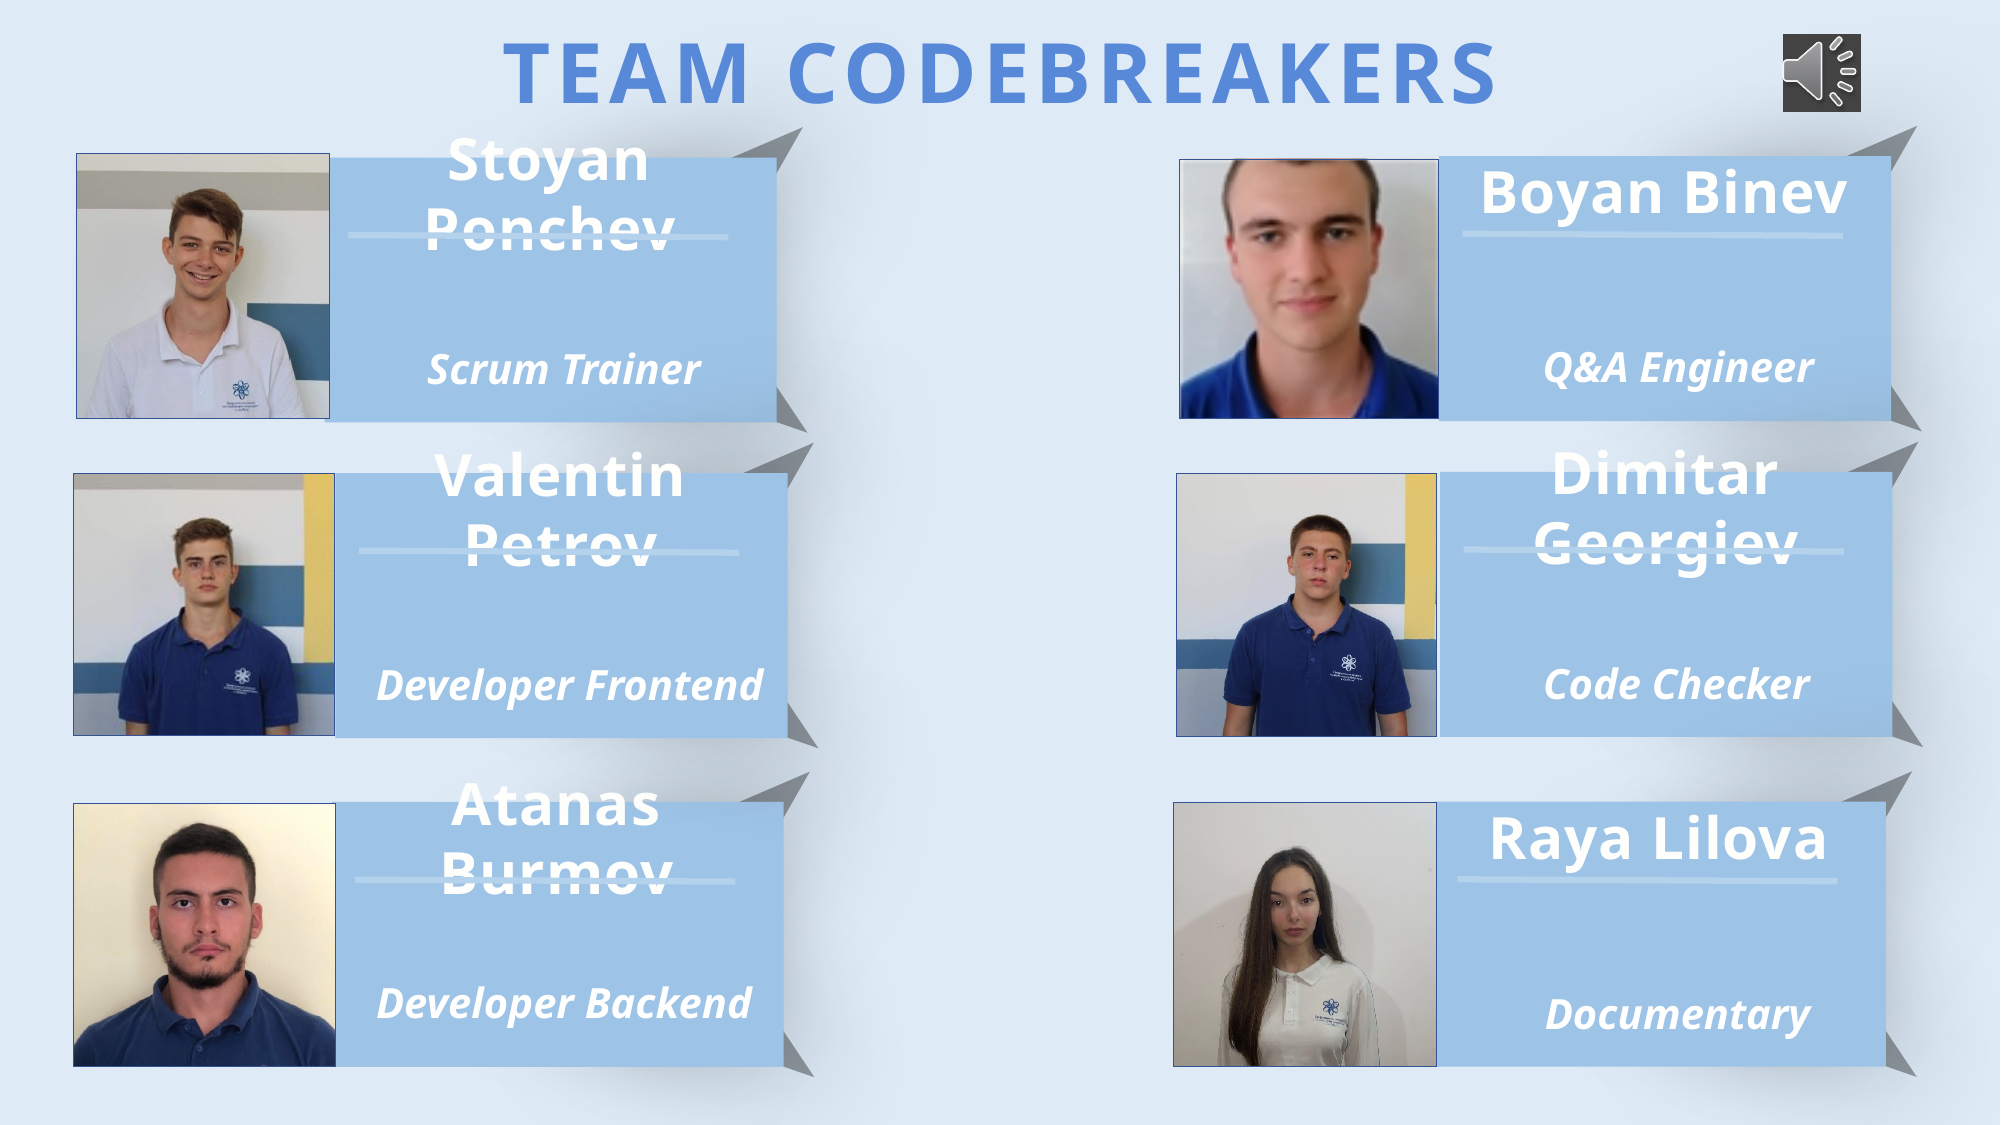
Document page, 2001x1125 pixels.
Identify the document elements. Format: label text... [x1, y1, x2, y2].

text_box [322, 125, 840, 441]
picture [73, 803, 336, 1067]
picture [1179, 158, 1439, 419]
picture [76, 153, 330, 419]
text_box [333, 440, 851, 756]
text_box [1431, 769, 1950, 1085]
text_box TEAM CODEBREAKERS [0, 12, 2000, 128]
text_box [1438, 439, 1956, 755]
picture [1781, 33, 1862, 114]
picture [1173, 802, 1437, 1067]
picture [73, 473, 335, 736]
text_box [329, 769, 847, 1085]
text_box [1437, 123, 1955, 439]
picture [1176, 473, 1437, 737]
